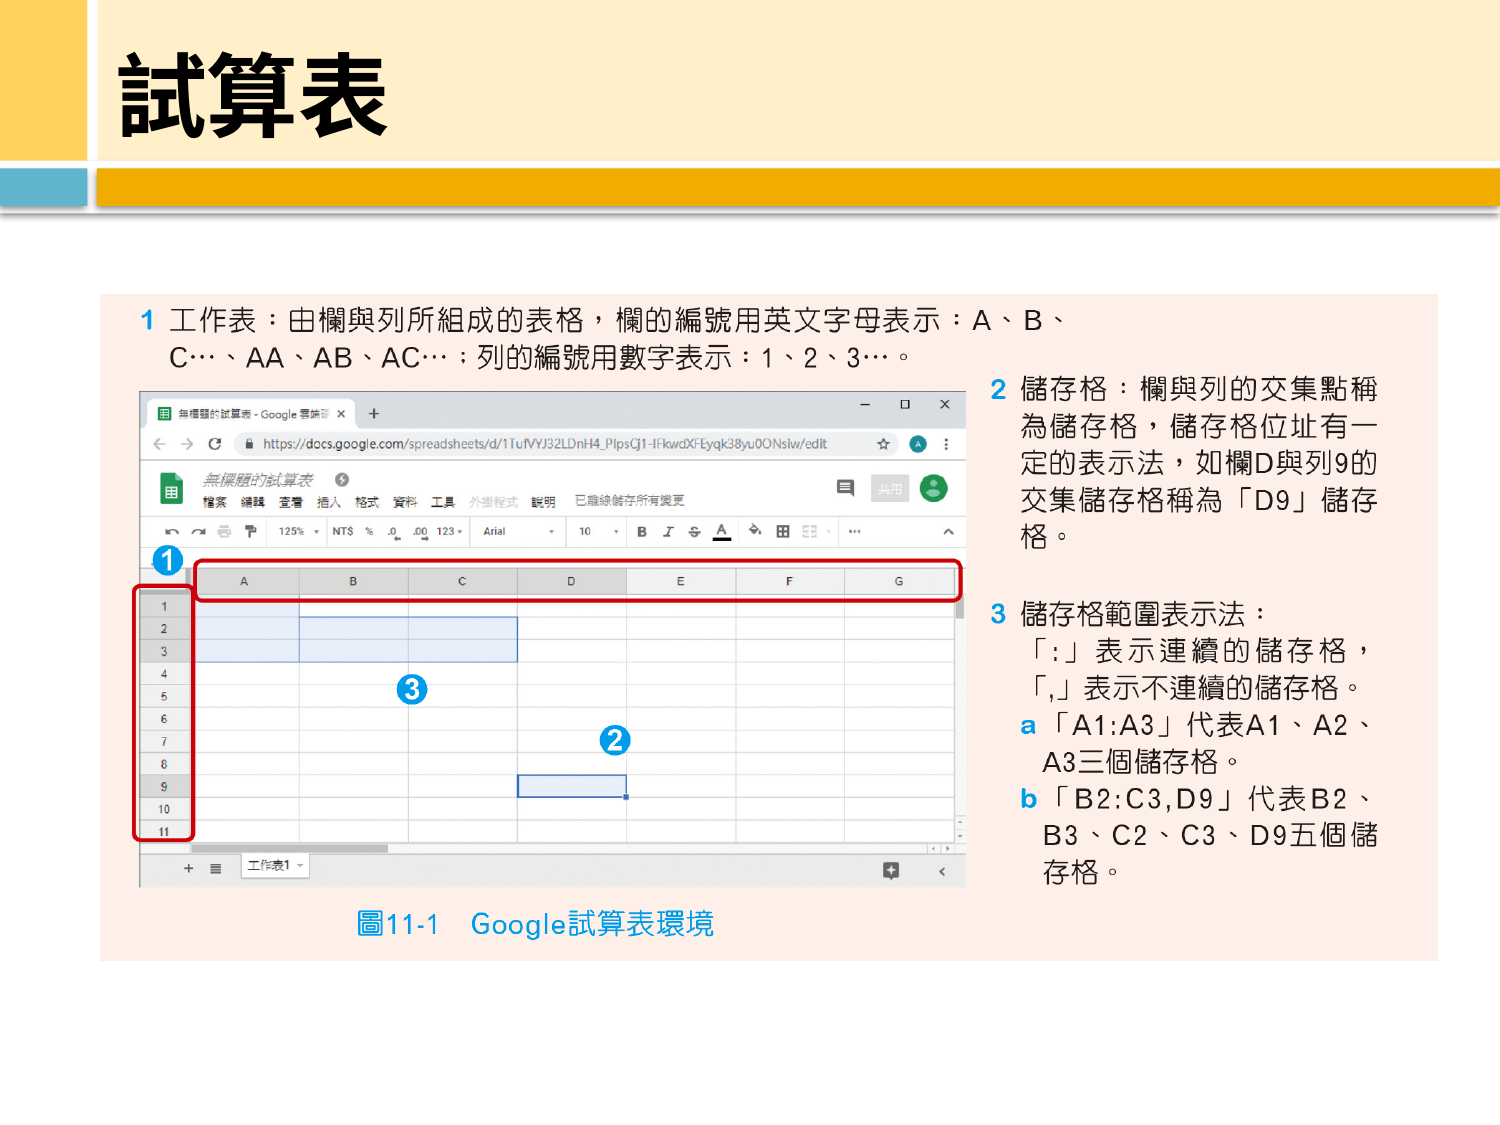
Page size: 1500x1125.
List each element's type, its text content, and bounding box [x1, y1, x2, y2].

title 試算表 [100, 26, 1438, 161]
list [100, 294, 1439, 961]
